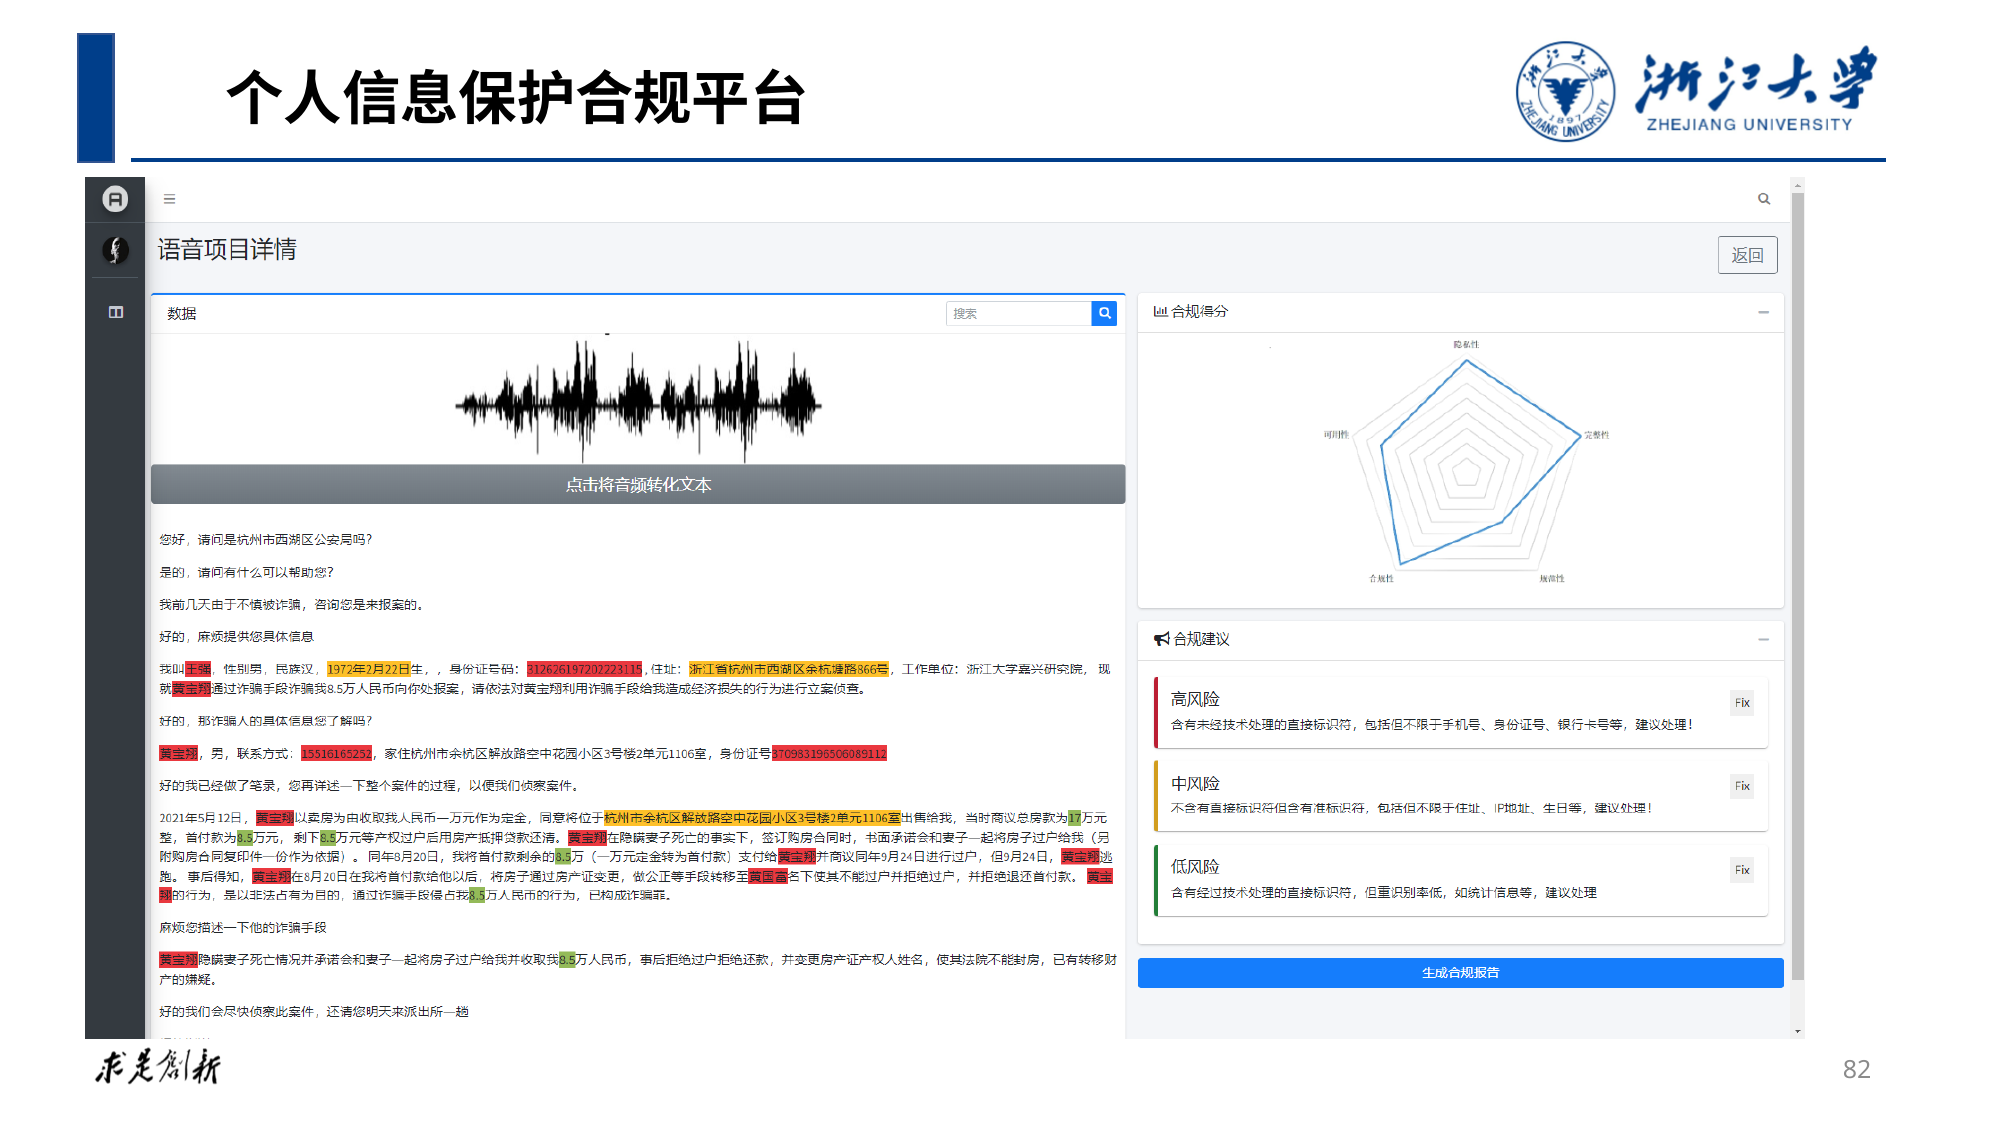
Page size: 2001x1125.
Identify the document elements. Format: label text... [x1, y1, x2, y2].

slide_number 82 [1548, 1041, 1887, 1101]
picture [76, 177, 1805, 1096]
picture [1488, 24, 1887, 146]
text_box 个人信息保护合规平台 [118, 53, 916, 171]
